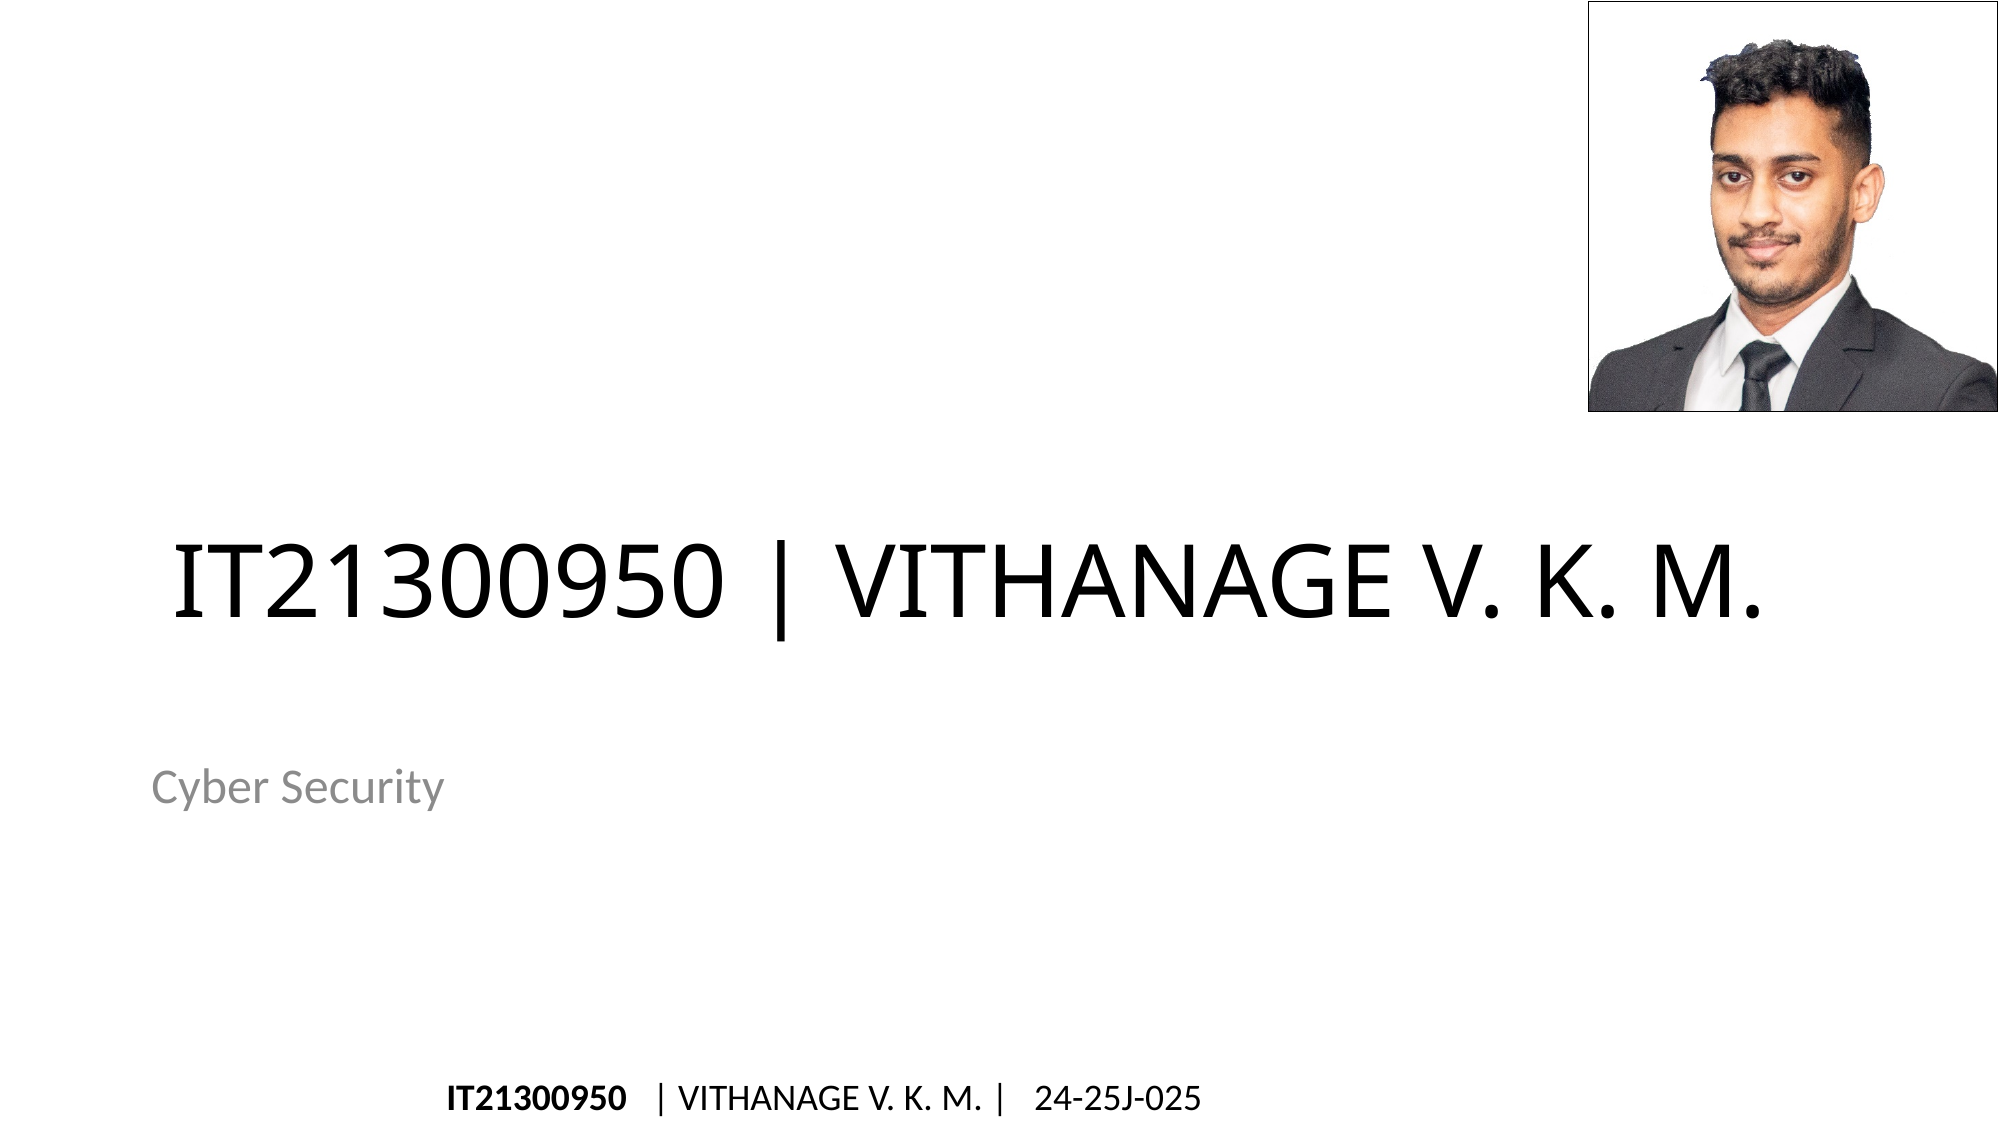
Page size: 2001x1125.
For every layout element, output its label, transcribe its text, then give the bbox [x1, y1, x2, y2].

picture [1588, 1, 1998, 412]
list Cyber Security [136, 752, 1862, 999]
title IT21300950 | VITHANAGE V. K. M. [157, 423, 1858, 647]
text_box IT21300950 | VITHANAGE V. K. M. | 24-25J-025 [431, 1064, 1551, 1125]
